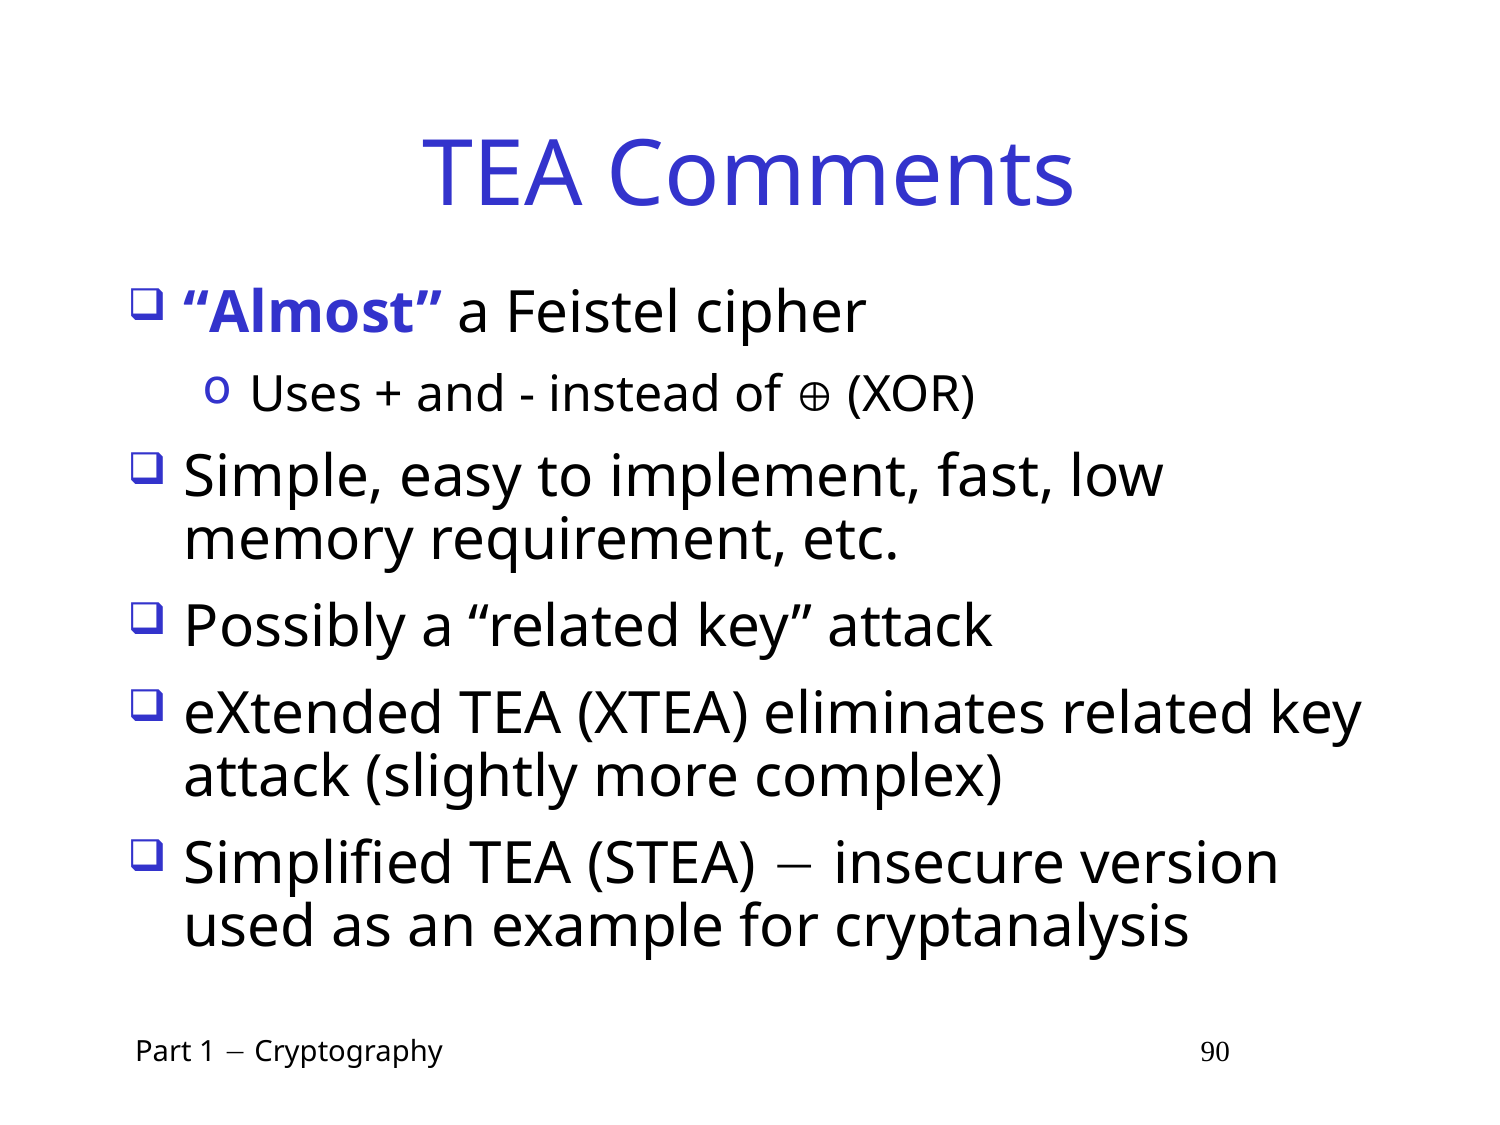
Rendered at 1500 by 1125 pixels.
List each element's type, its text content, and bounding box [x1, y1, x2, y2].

title TEA Comments [112, 74, 1388, 263]
footer Part 1  Cryptography 90 [112, 1024, 1401, 1101]
list “Almost” a Feistel cipher Uses + and - instead of  (XOR) Simple, easy to implement, fast, low memory requirement, etc. Possibly a “related key” attack eXtended TEA (XTEA) eliminates related key attack (slightly more complex) Simplified TEA (STEA)  insecure version used as an example for cryptanalysis [112, 274, 1388, 1001]
